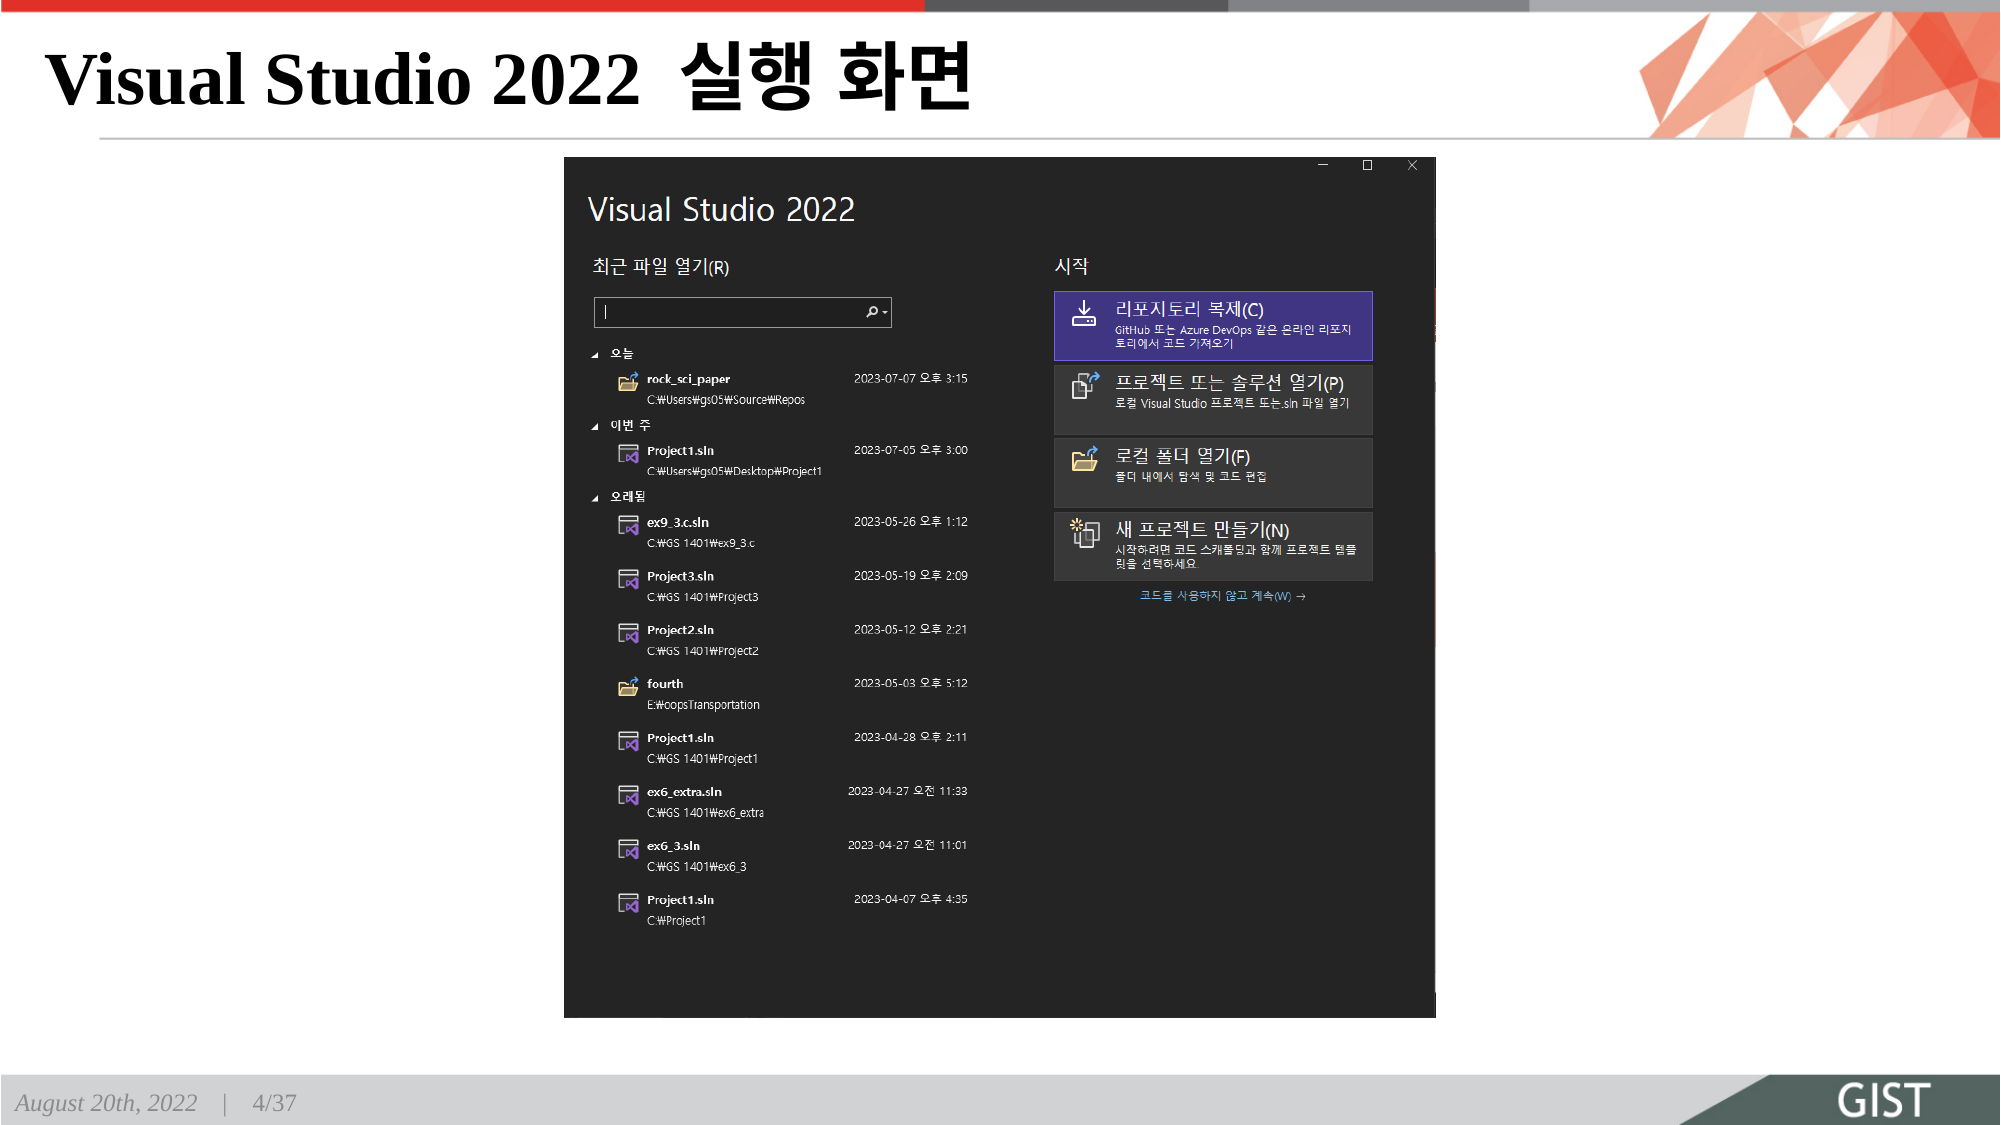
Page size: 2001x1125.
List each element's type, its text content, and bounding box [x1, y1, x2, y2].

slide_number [0, 1076, 450, 1125]
title Visual Studio 2022 실행 화면 [29, 21, 1971, 139]
picture [0, 0, 2000, 1125]
